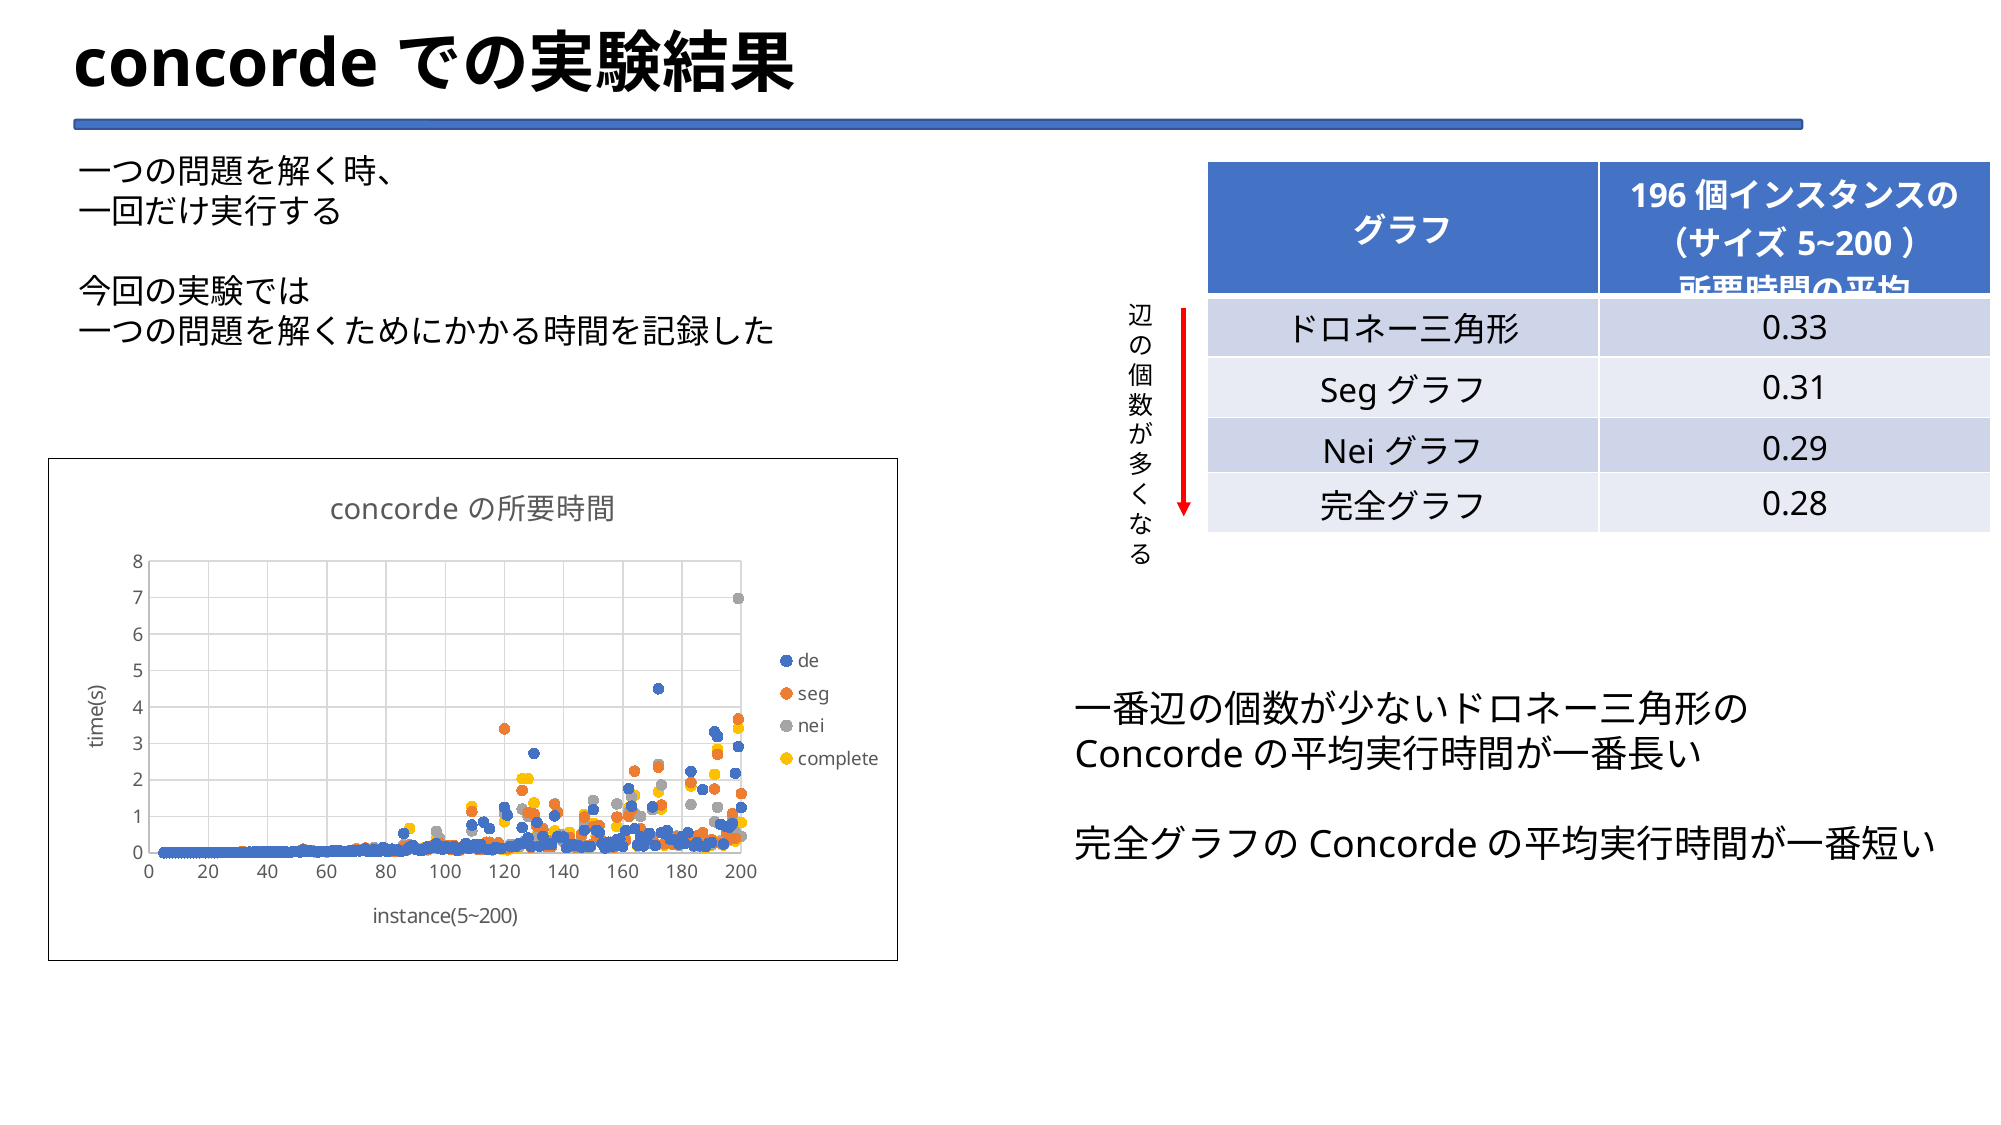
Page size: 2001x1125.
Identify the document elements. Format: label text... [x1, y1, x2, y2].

table_cell Neiグラフ [1208, 418, 1598, 472]
table_cell ドロネー三角形 [1208, 299, 1598, 356]
title concordeでの実験結果 [58, 16, 1787, 115]
table_cell 0.31 [1600, 358, 1990, 417]
table_cell 0.29 [1600, 418, 1990, 472]
text_box [73, 118, 1804, 130]
table_cell 0.33 [1600, 299, 1990, 356]
table_cell 0.28 [1600, 473, 1990, 532]
text_box 一番辺の個数が少ないドロネー三角形の Concordeの平均実行時間が一番長い 完全グラフのConcordeの平均実行時間が一番短い [1059, 677, 1952, 873]
text_box 辺の個数が多くなる [1113, 291, 1165, 577]
table_cell Segグラフ [1208, 358, 1598, 417]
chart [48, 458, 898, 961]
table_header グラフ [1208, 162, 1598, 293]
table_header 196個インスタンスの（サイズ5~200） 所要時間の平均 [1600, 162, 1990, 293]
text_box 一つの問題を解く時、 一回だけ実行する 今回の実験では 一つの問題を解くためにかかる時間を記録した [63, 142, 792, 358]
table_cell 完全グラフ [1208, 473, 1598, 532]
